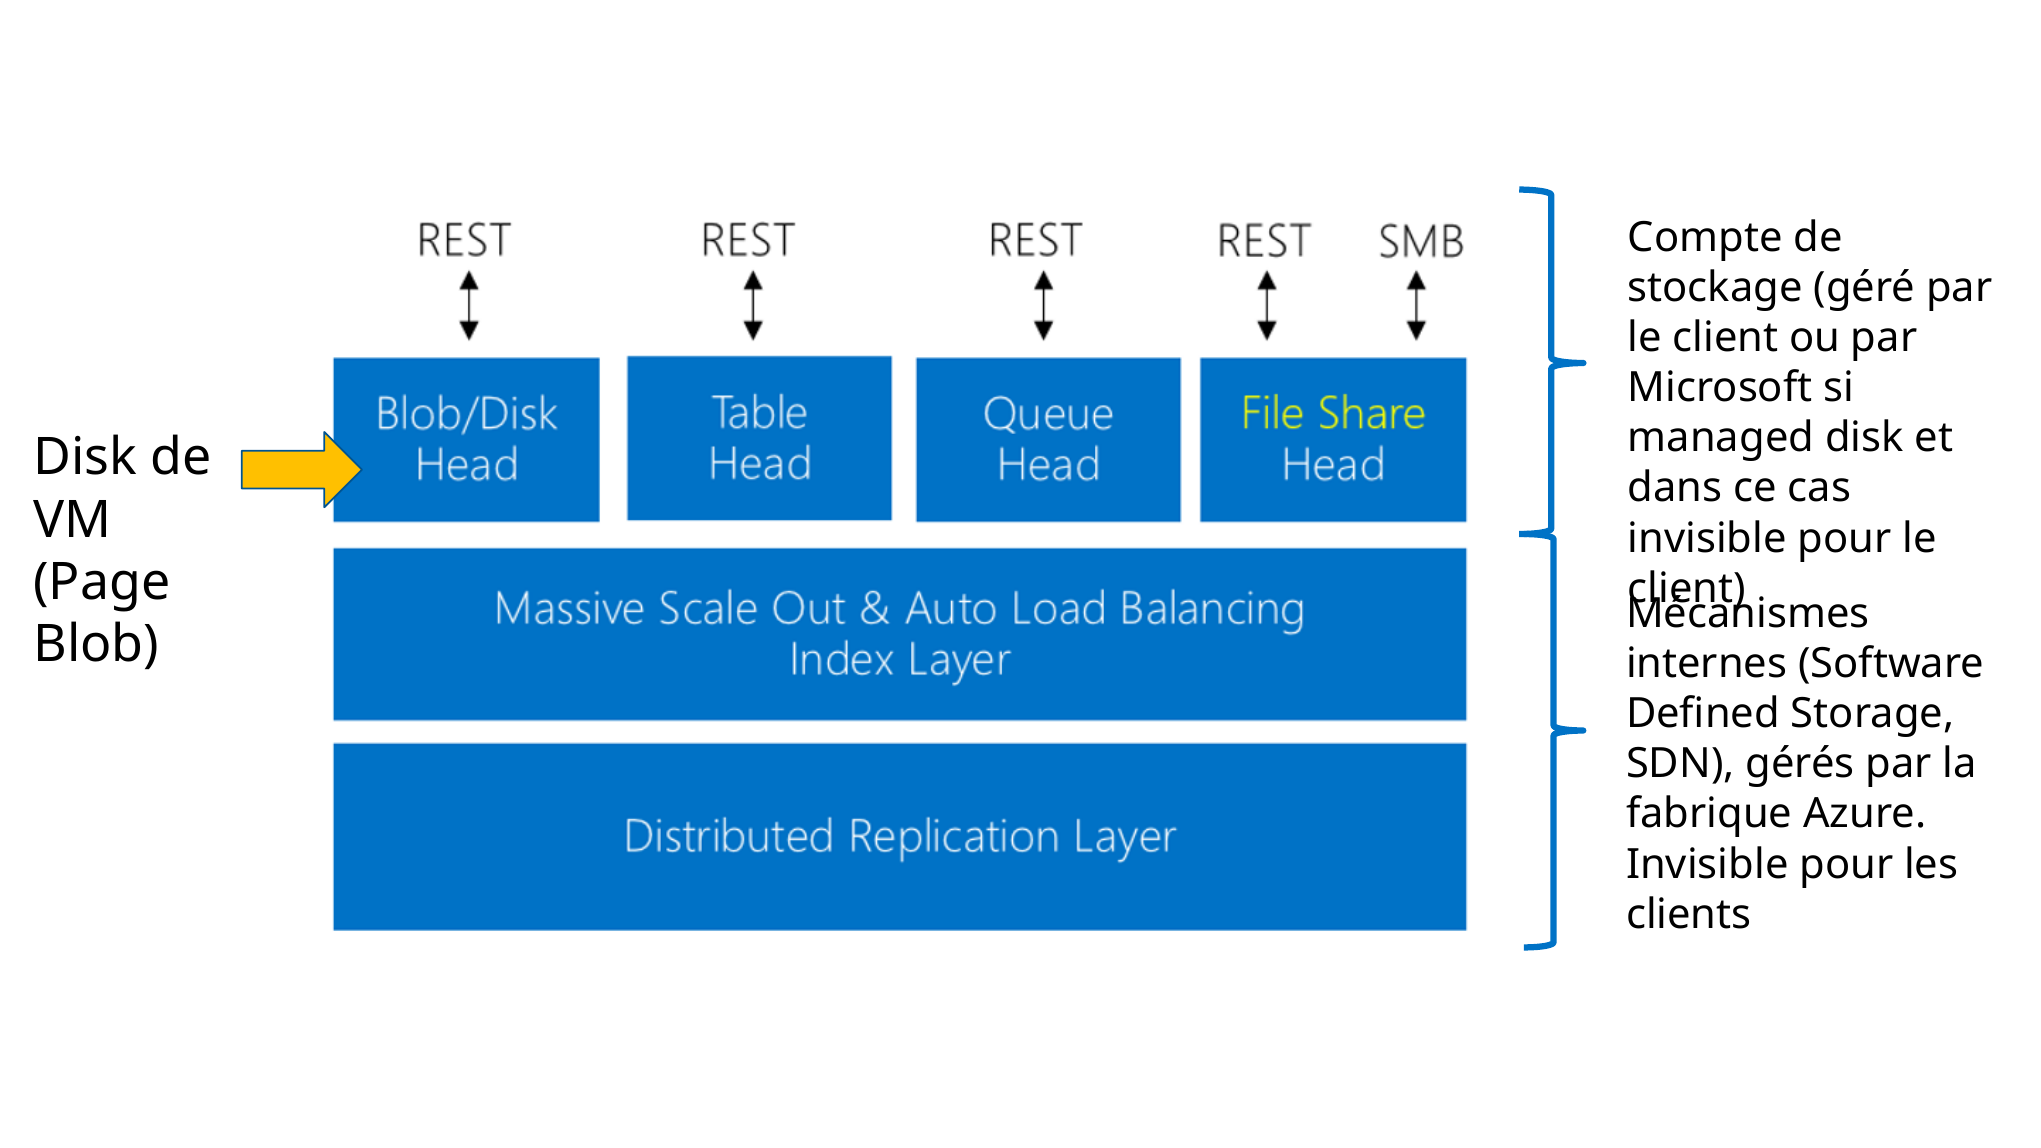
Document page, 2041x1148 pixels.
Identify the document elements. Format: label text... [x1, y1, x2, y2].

text_box [240, 449, 307, 490]
text_box Disk de VM (Page Blob) [18, 415, 239, 680]
text_box [1519, 188, 1585, 535]
text_box Mécanismes internes (Software Defined Storage, SDN), gérés par la fabrique Azure. Invisible pour les clients [1611, 578, 2022, 944]
picture [307, 189, 1513, 948]
text_box [1523, 533, 1585, 949]
text_box Compte de stockage (géré par le client ou par Microsoft si managed disk et dans ce cas invisible pour le client) [1613, 202, 2024, 618]
